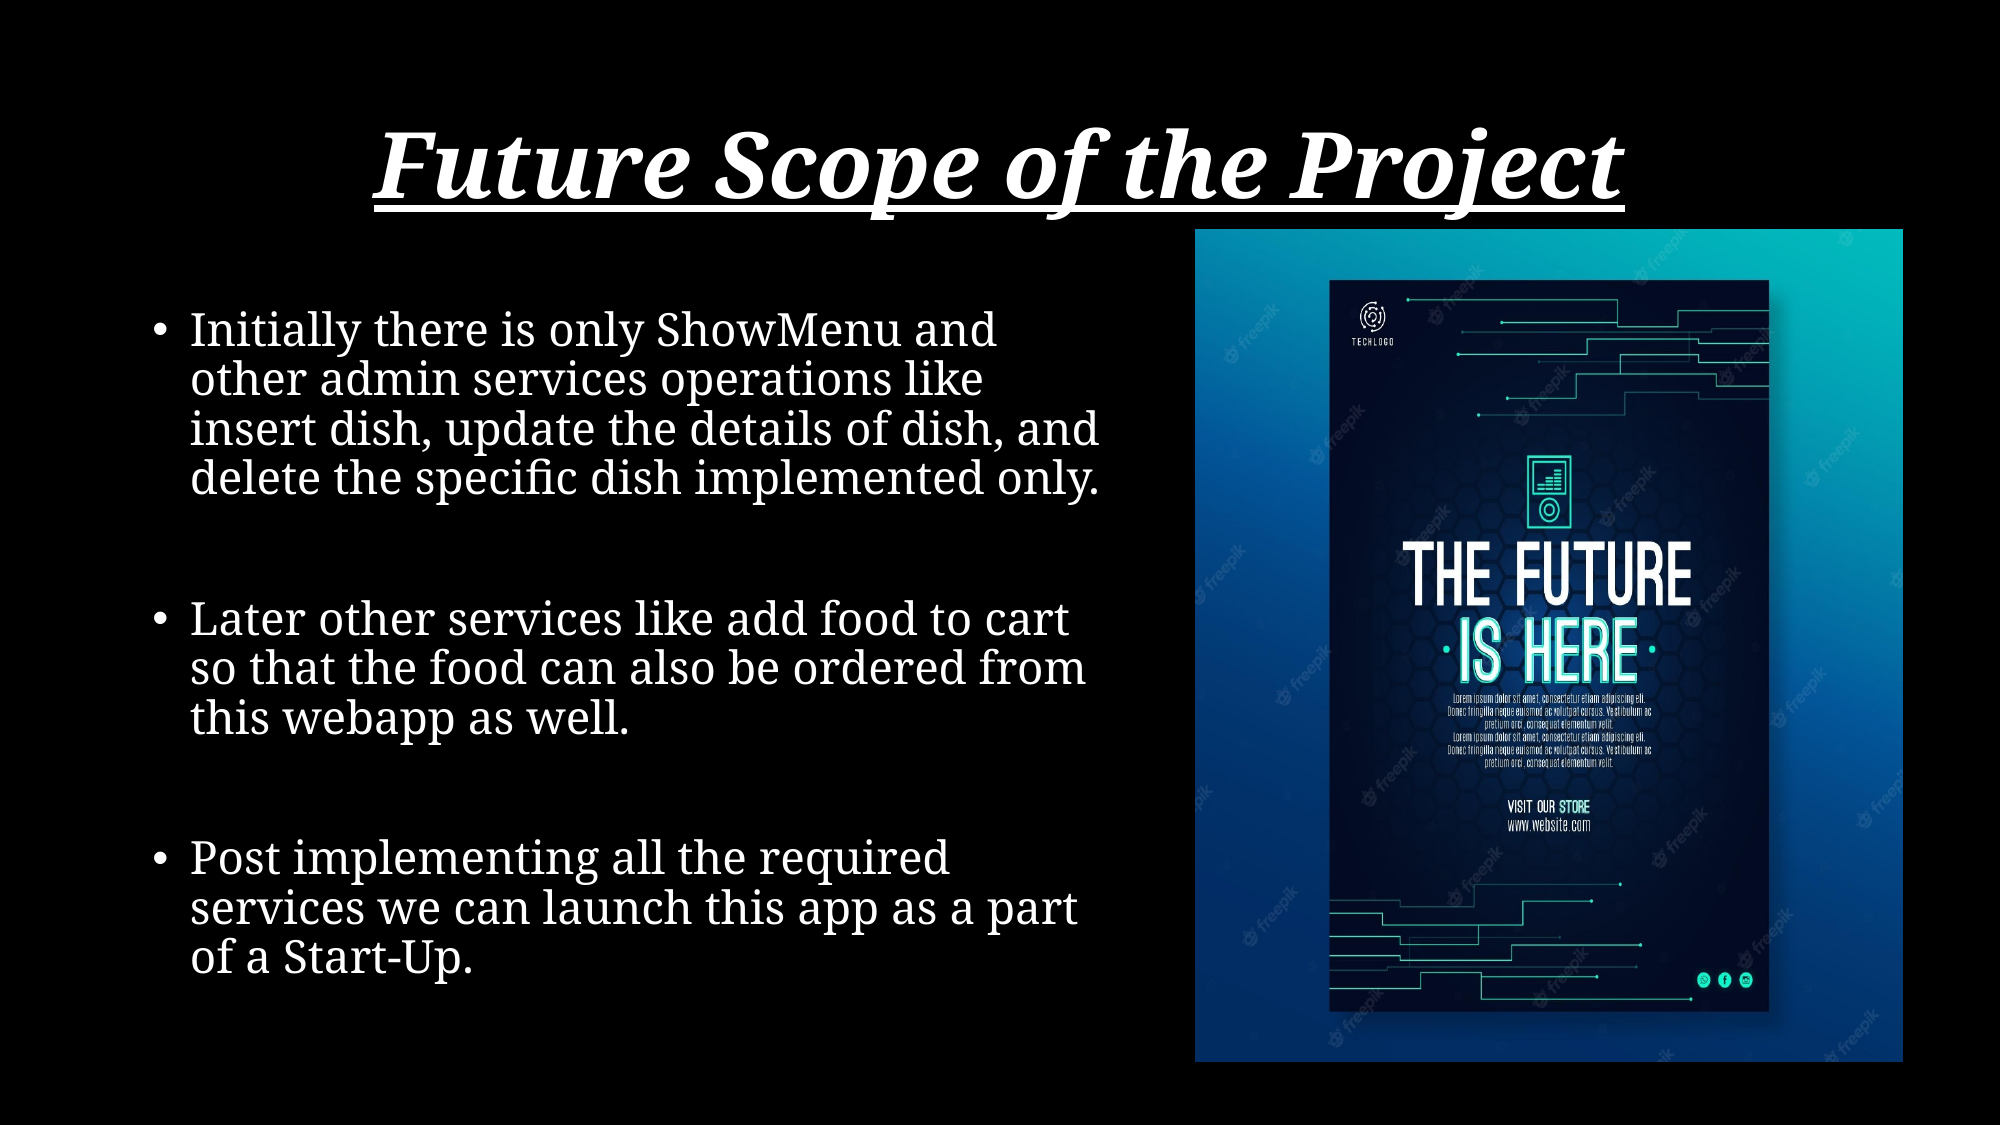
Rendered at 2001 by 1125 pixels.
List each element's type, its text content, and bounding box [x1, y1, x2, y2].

picture [1195, 229, 1903, 1062]
list Initially there is only ShowMenu and other admin services operations like insert dish, update the details of dish, and delete the specific dish implemented only. Later other services like add food to cart so that the food can also be ordered from this webapp as well. Post implementing all the required services we can launch this app as a part of a Start-Up. [137, 299, 1121, 1014]
title Future Scope of the Project [137, 59, 1863, 278]
